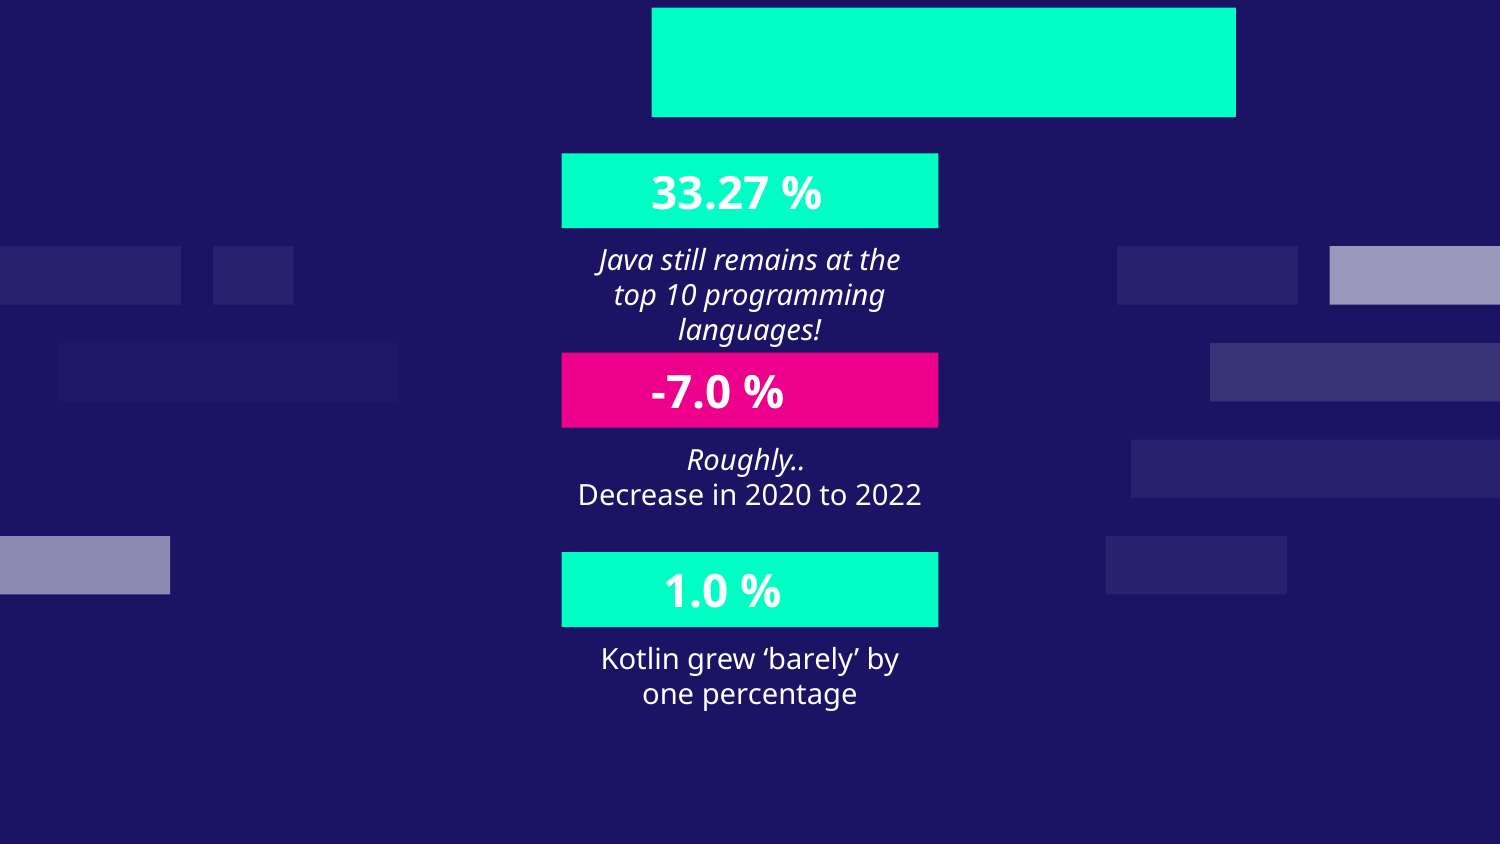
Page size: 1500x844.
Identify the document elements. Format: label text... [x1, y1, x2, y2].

title 33.27 % [561, 153, 939, 229]
subtitle Java still remains at the top 10 programming languages! [561, 241, 939, 317]
title Java [651, 7, 1236, 118]
subtitle Kotlin grew ‘barely’ by one percentage [561, 640, 939, 716]
title -7.0 % [561, 352, 939, 428]
subtitle Roughly.. Decrease in 2020 to 2022 [561, 441, 939, 516]
title 1.0 % [561, 552, 939, 628]
